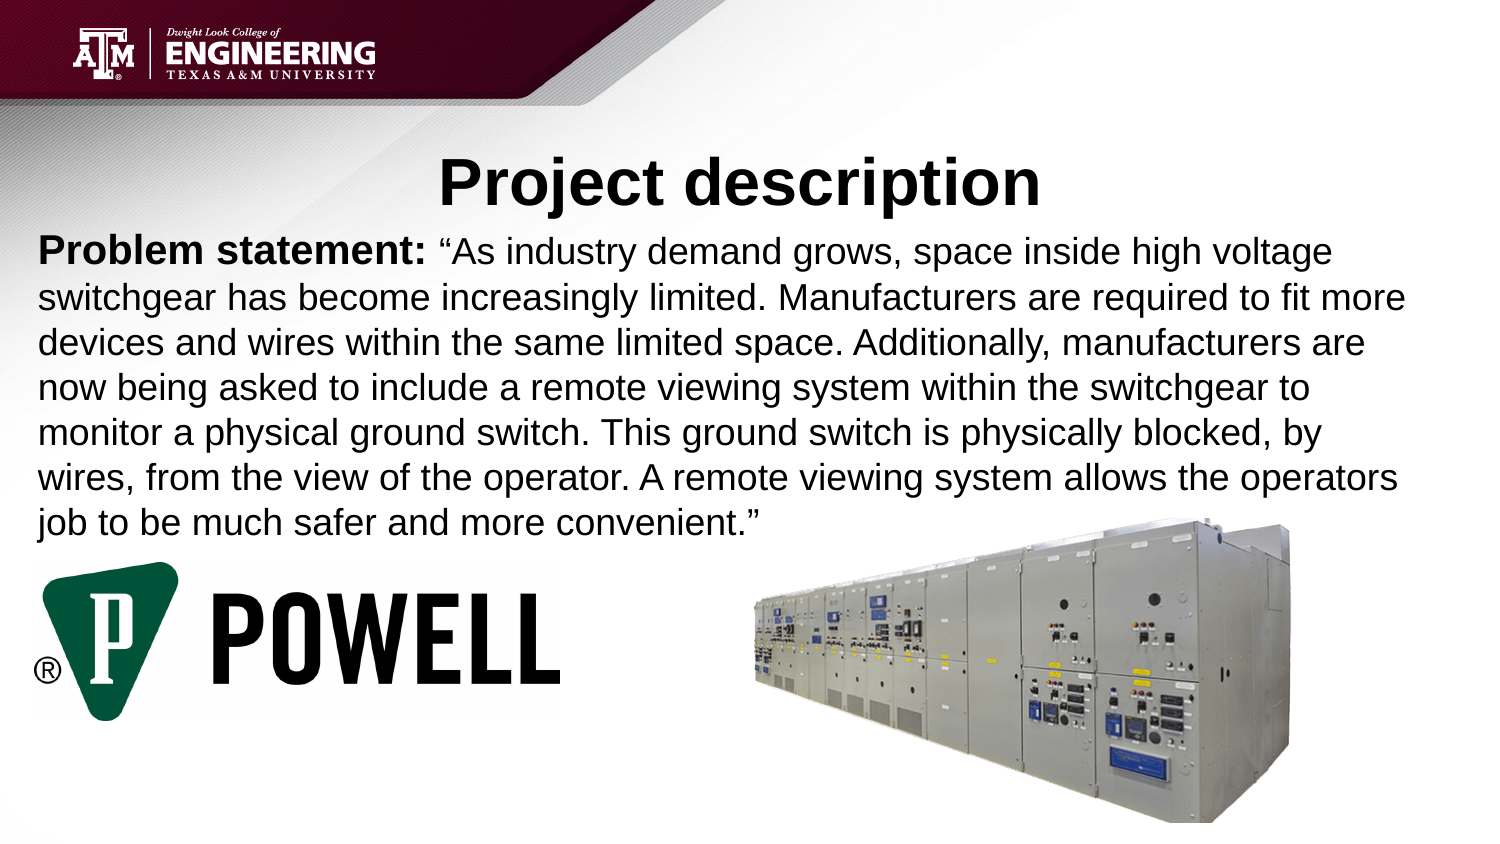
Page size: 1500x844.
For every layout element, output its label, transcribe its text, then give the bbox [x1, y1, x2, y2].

list Problem statement: “As industry demand grows, space inside high voltage switchgear has become increasingly limited. Manufacturers are required to fit more devices and wires within the same limited space. Additionally, manufacturers are now being asked to include a remote viewing system within the switchgear to monitor a physical ground switch. This ground switch is physically blocked, by wires, from the view of the operator. A remote viewing system allows the operators job to be much safer and more convenient.” [22, 215, 1425, 823]
title Project description [75, 129, 1425, 215]
picture [0, 0, 1500, 844]
